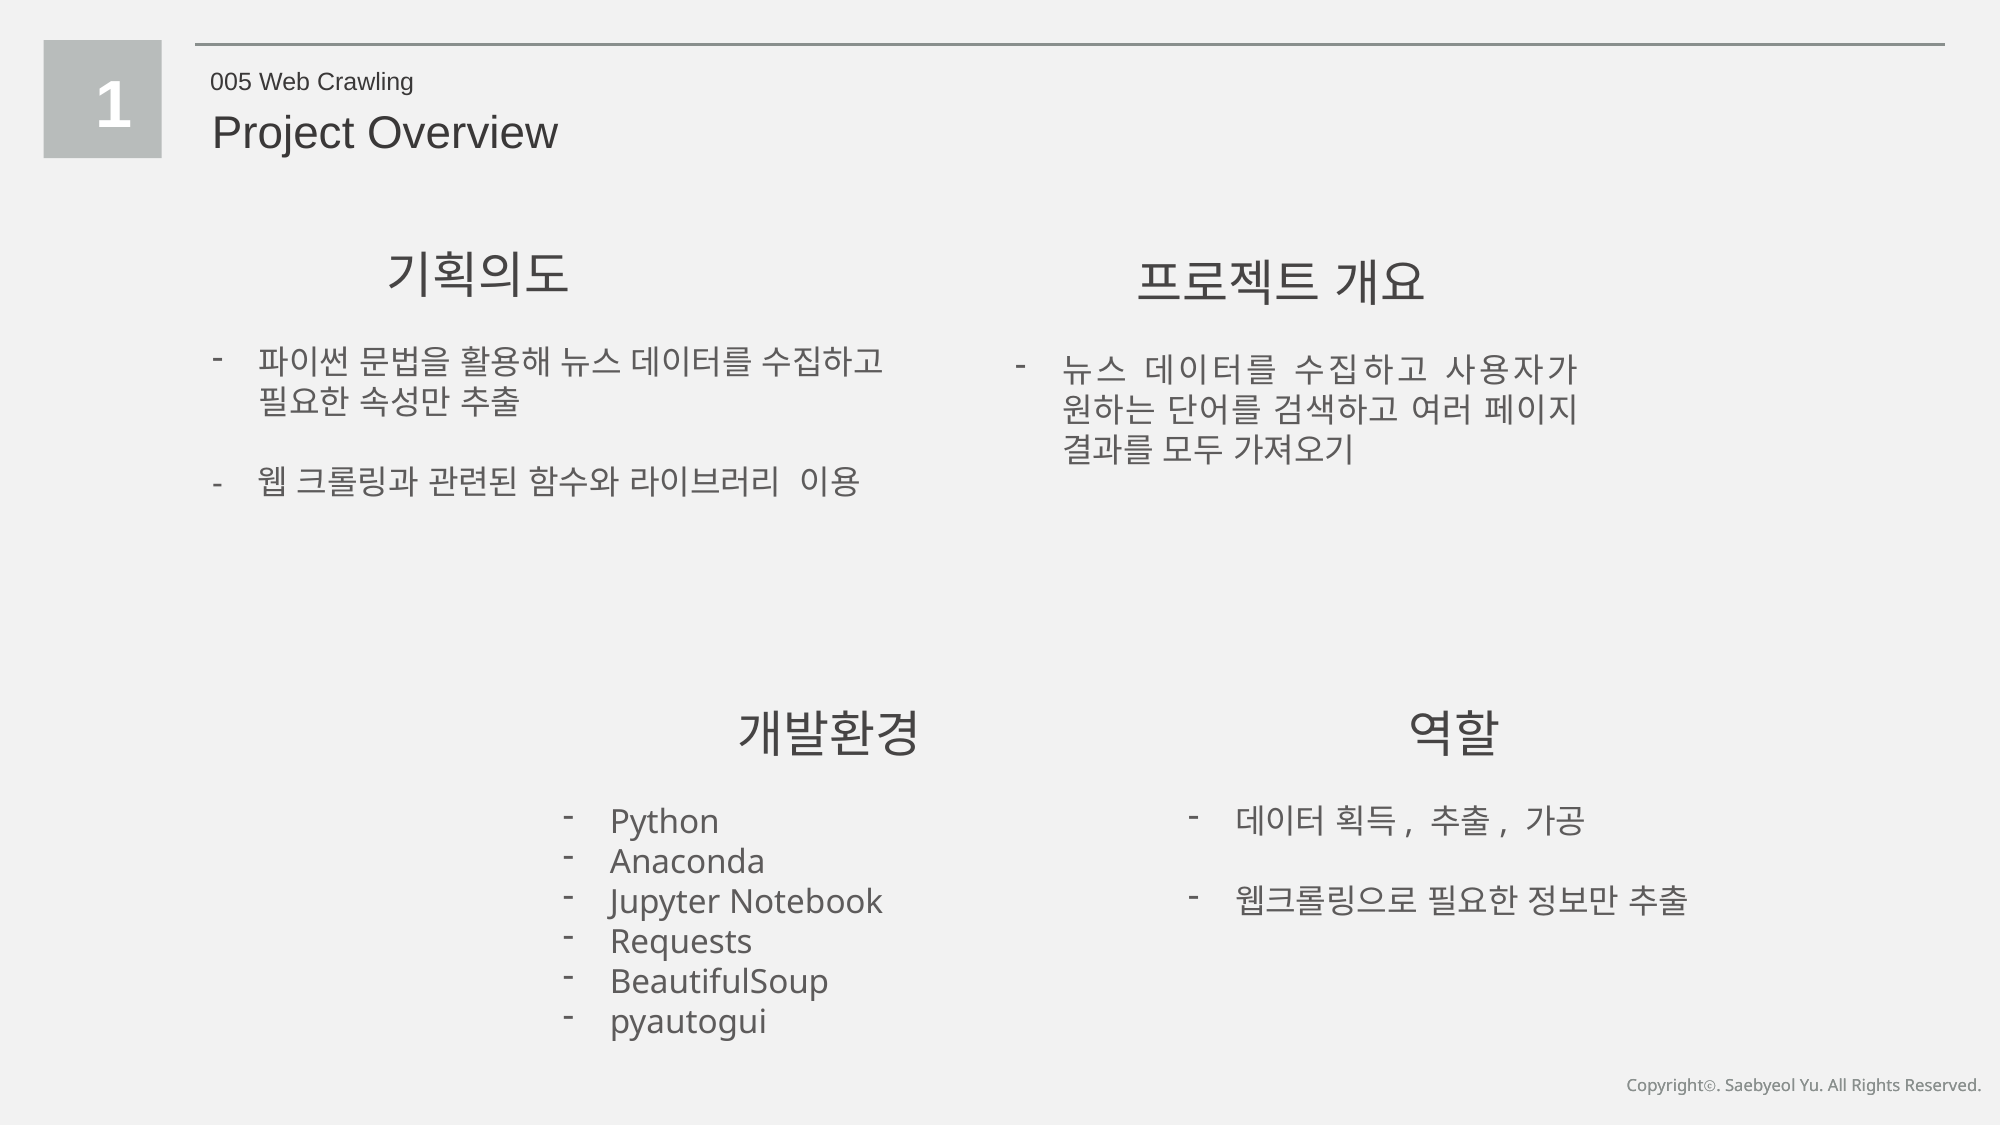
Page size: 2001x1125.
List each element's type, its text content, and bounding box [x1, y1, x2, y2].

text_box 프로젝트 개요 [1121, 243, 1442, 319]
text_box Copyrightⓒ. Saebyeol Yu. All Rights Reserved. [1611, 1067, 1998, 1102]
text_box 개발환경 [722, 695, 937, 770]
text_box 뉴스 데이터를 수집하고 사용자가 원하는 단어를 검색하고 여러 페이지 결과를 모두 가져오기 [1000, 341, 1594, 516]
text_box [42, 39, 163, 159]
text_box 기획의도 [371, 236, 586, 311]
text_box 파이썬 문법을 활용해 뉴스 데이터를 수집하고 필요한 속성만 추출 - 웹 크롤링과 관련된 함수와 라이브러리 이용 [197, 333, 910, 509]
text_box 역할 [1393, 695, 1516, 770]
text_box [194, 57, 576, 167]
text_box Python Anaconda Jupyter Notebook Requests BeautifulSoup pyautogui [548, 792, 1109, 1048]
text_box 데이터 획득, 추출, 가공 웹크롤링으로 필요한 정보만 추출 [1173, 792, 1779, 1008]
text_box 1 [80, 52, 123, 148]
